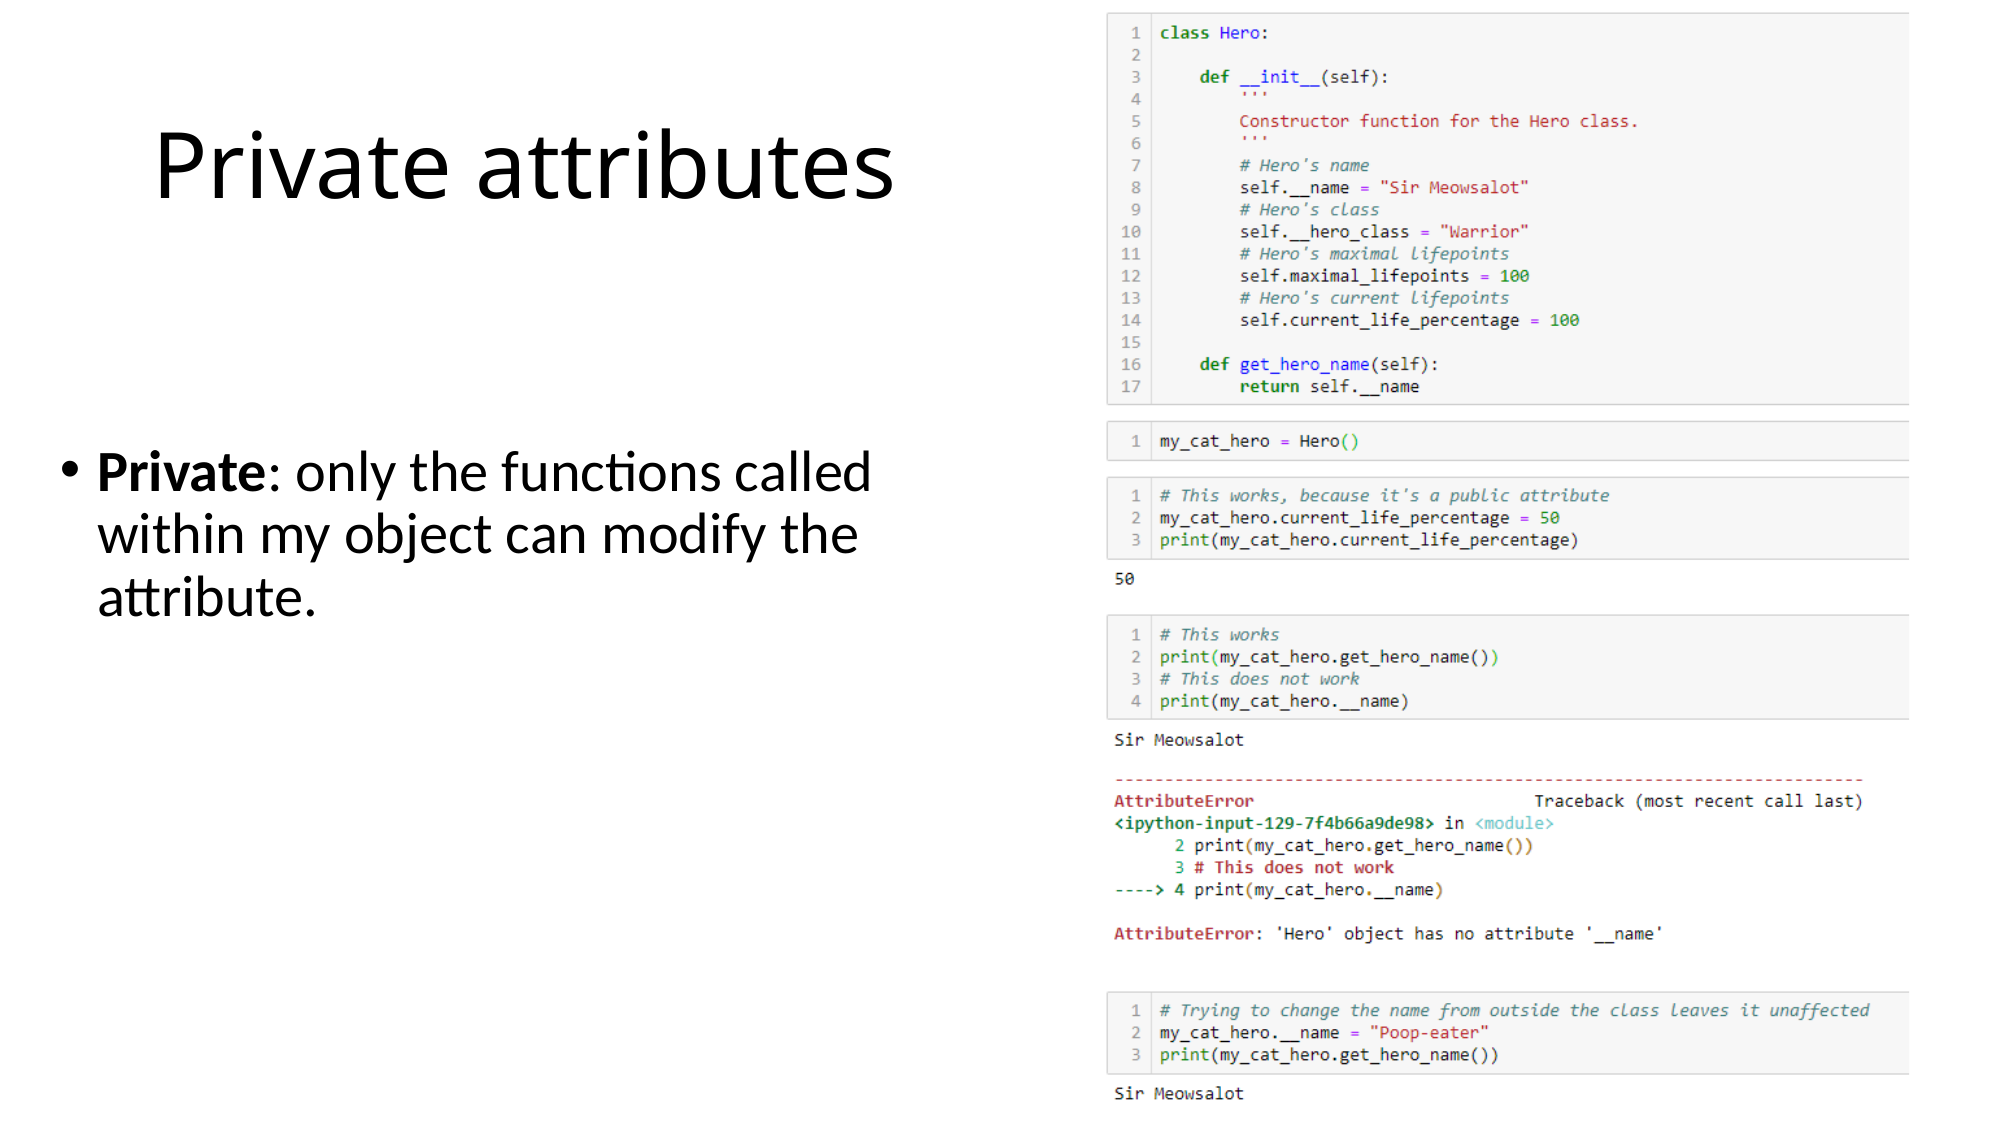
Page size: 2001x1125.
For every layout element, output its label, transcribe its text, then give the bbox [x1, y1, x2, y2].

title Private attributes [137, 59, 1099, 278]
list Private: only the functions called within my object can modify the attribute. [44, 433, 900, 948]
picture [1099, 12, 1910, 1113]
